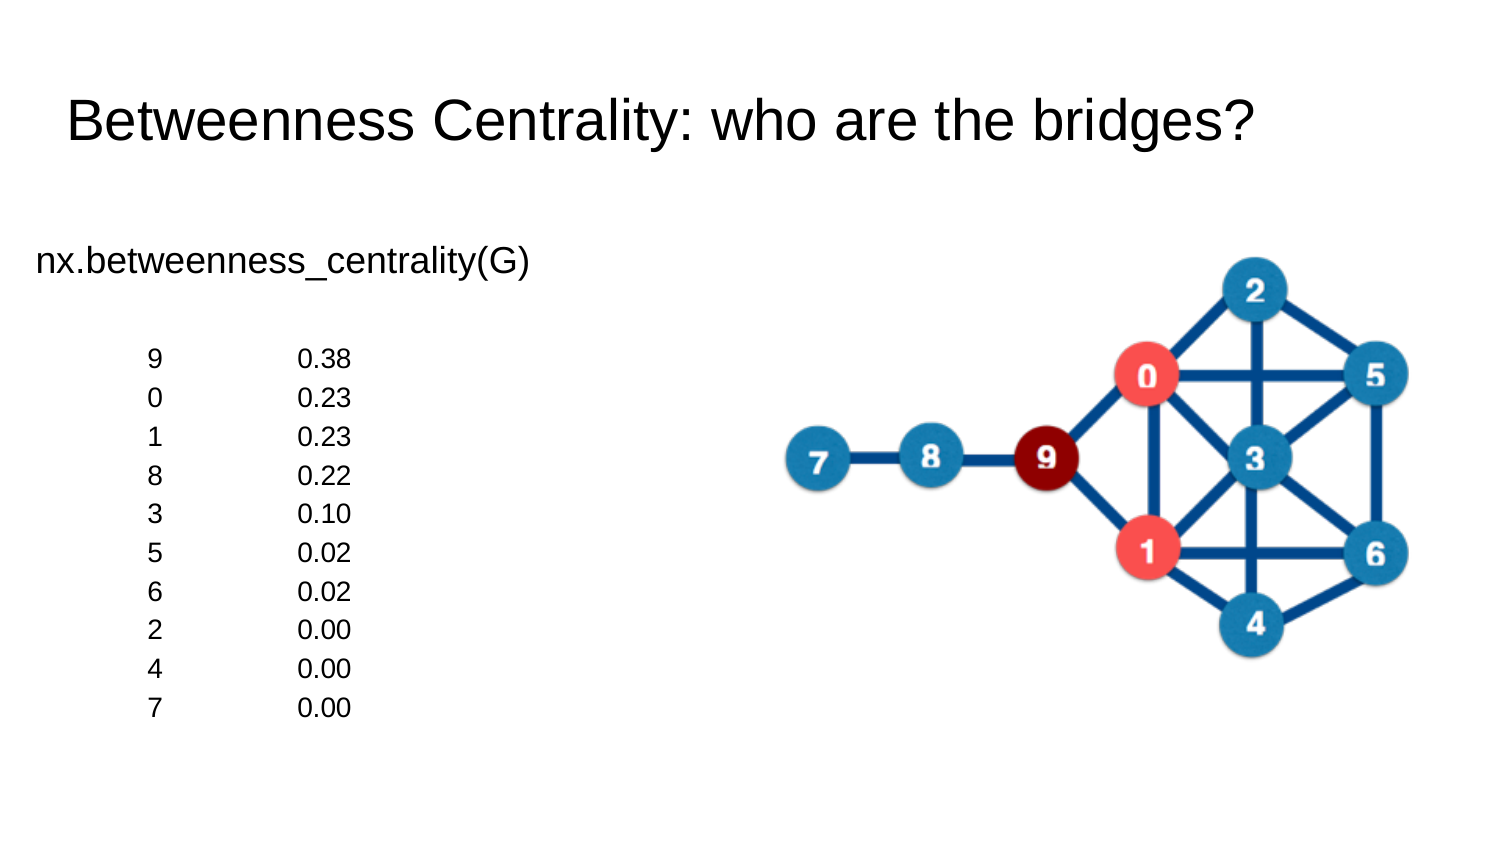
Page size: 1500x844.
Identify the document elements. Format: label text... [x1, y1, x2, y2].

picture [781, 255, 1413, 663]
title Betweenness Centrality: who are the bridges? [51, 72, 1449, 167]
text_box 9 0.38 0 0.23 1 0.23 8 0.22 3 0.10 5 0.02 6 0.02 2 0.00 4 0.00 7 0.00 [132, 320, 396, 813]
text_box nx.betweenness_centrality(G) [20, 221, 598, 422]
